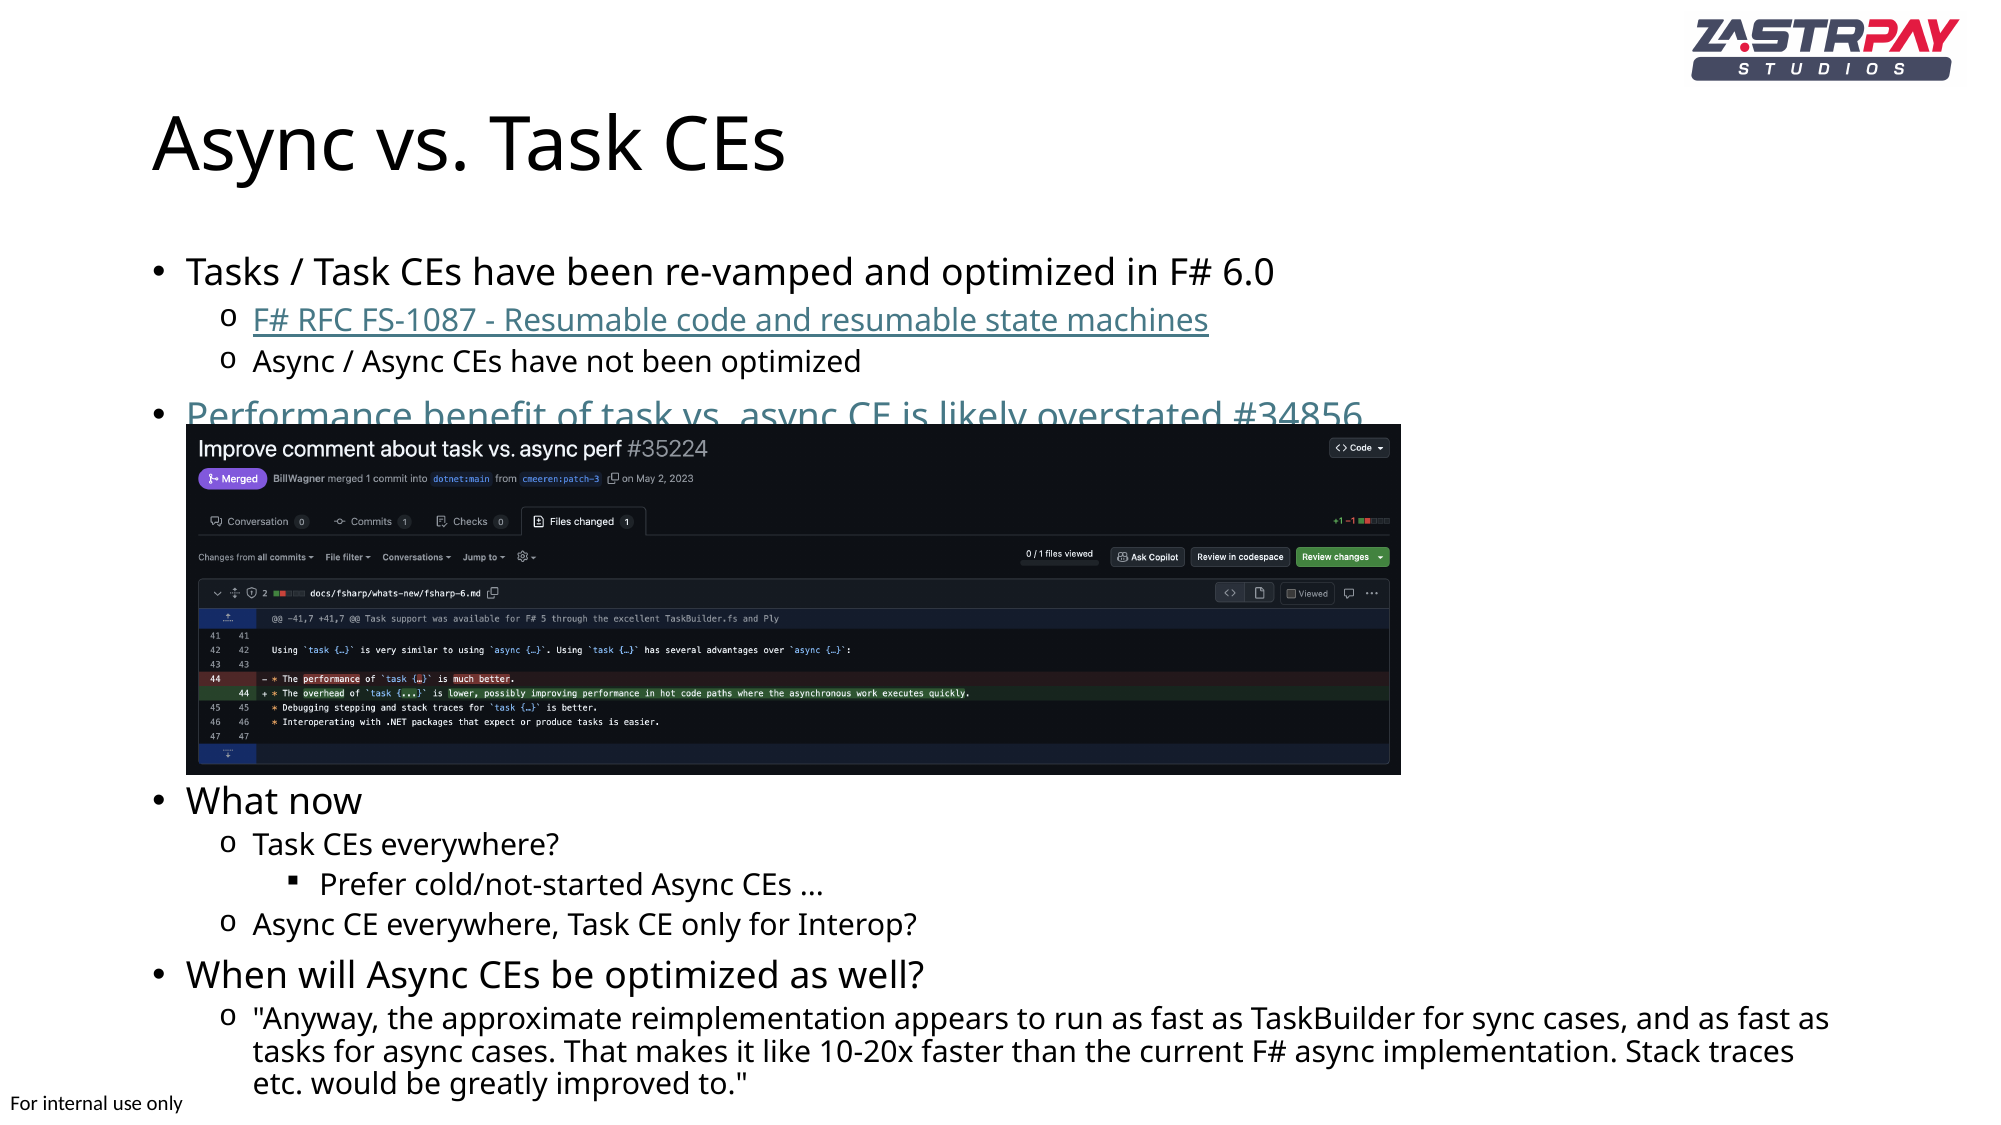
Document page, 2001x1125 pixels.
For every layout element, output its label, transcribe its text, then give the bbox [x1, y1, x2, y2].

title Async vs. Task CEs [137, 59, 1863, 233]
picture [186, 423, 1402, 775]
picture [1684, 11, 1967, 87]
list Tasks / Task CEs have been re-vamped and optimized in F# 6.0 F# RFC FS-1087 - Resumable code and resumable state machines Async / Async CEs have not been optimized Performance benefit of task vs. async CE is likely overstated #34856 What now Task CEs everywhere? Prefer cold/not-started Async CEs ... Async CE everywhere, Task CE only for Interop? When will Async CEs be optimized as well? "Anyway, the approximate reimplementation appears to run as fast as TaskBuilder for sync cases, and as fast as tasks for async cases. That makes it like 10-20x faster than the current F# async implementation. Stack traces etc. would be greatly improved to." [137, 245, 1863, 1113]
